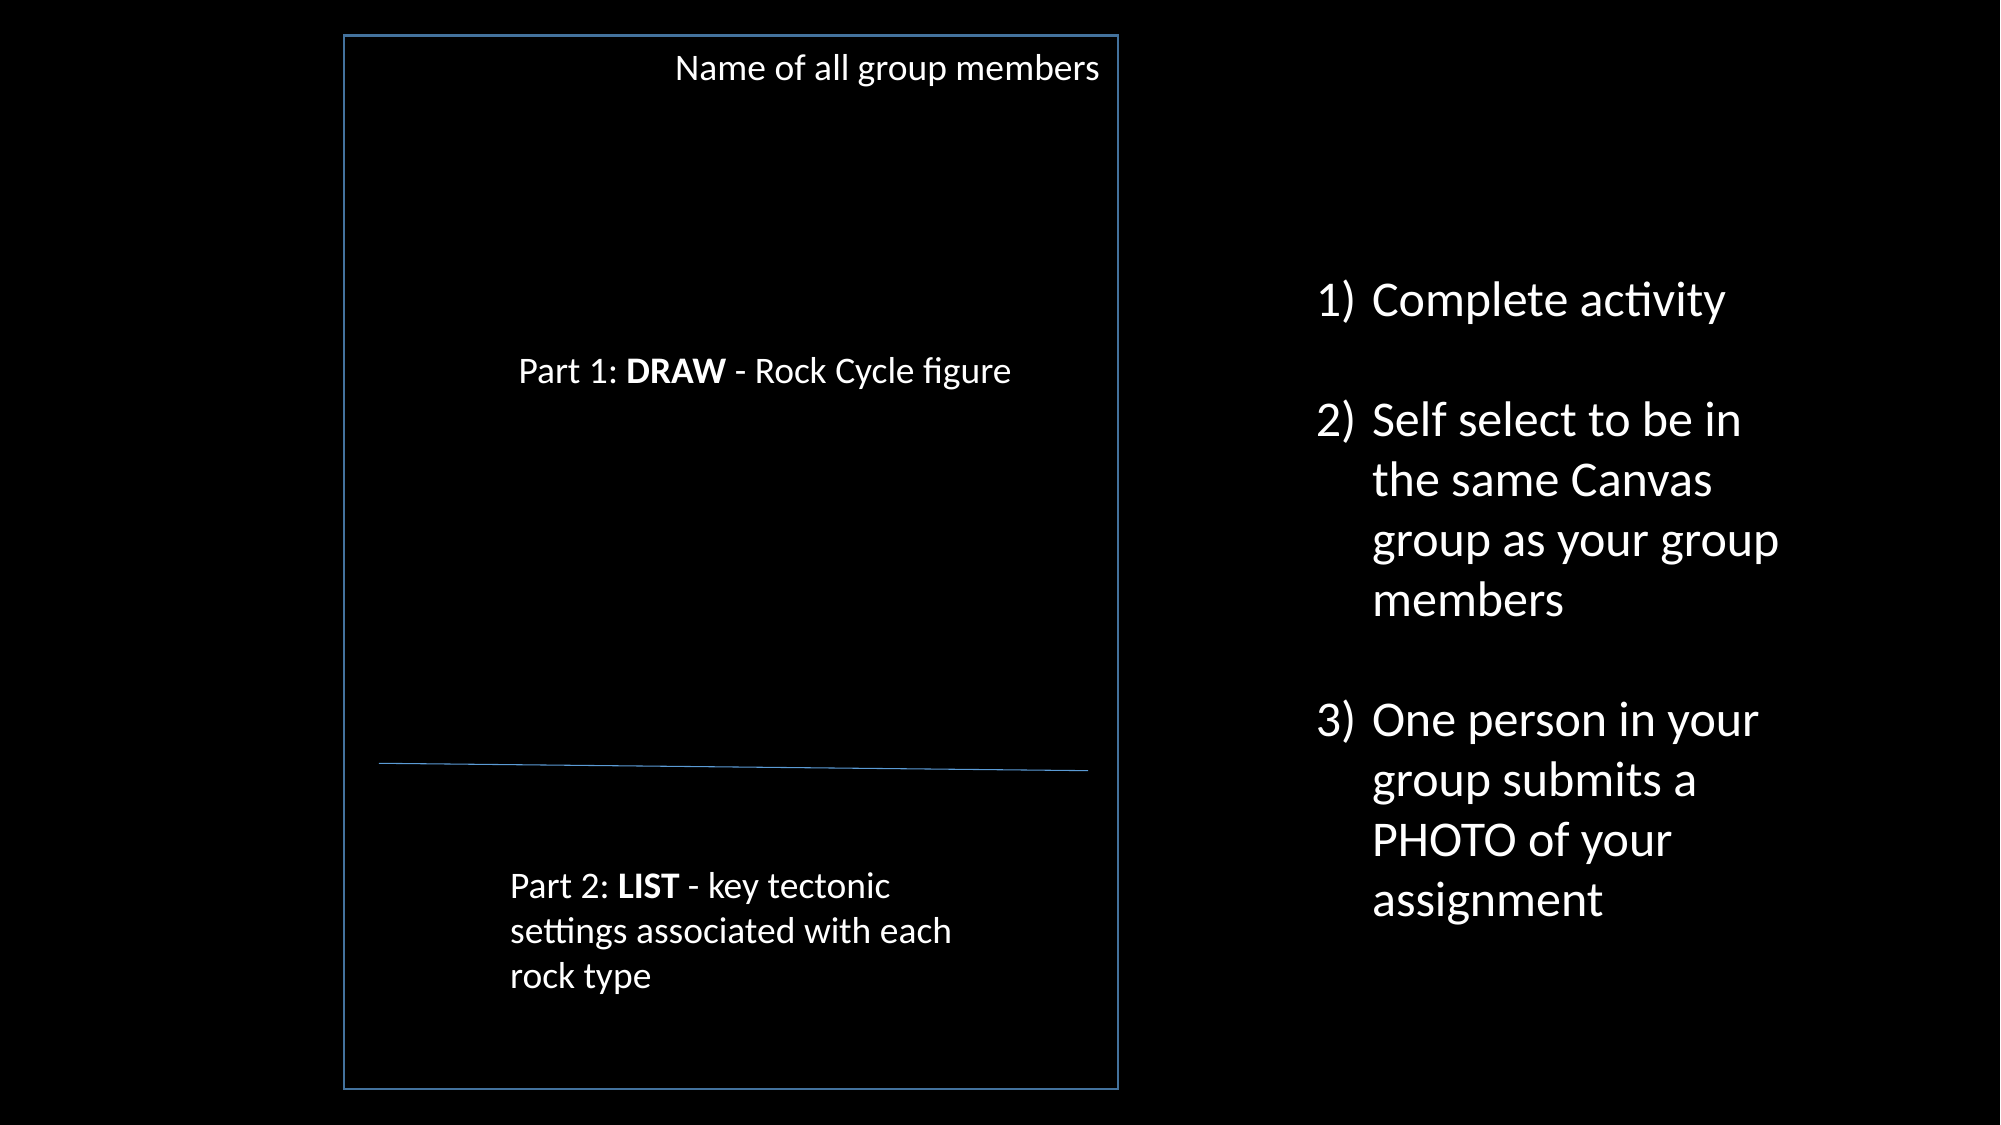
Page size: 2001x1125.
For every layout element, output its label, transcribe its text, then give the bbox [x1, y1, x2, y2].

text_box Complete activity Self select to be in the same Canvas group as your group members One person in your group submits a PHOTO of your assignment [1300, 259, 1808, 934]
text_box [343, 35, 1118, 1090]
